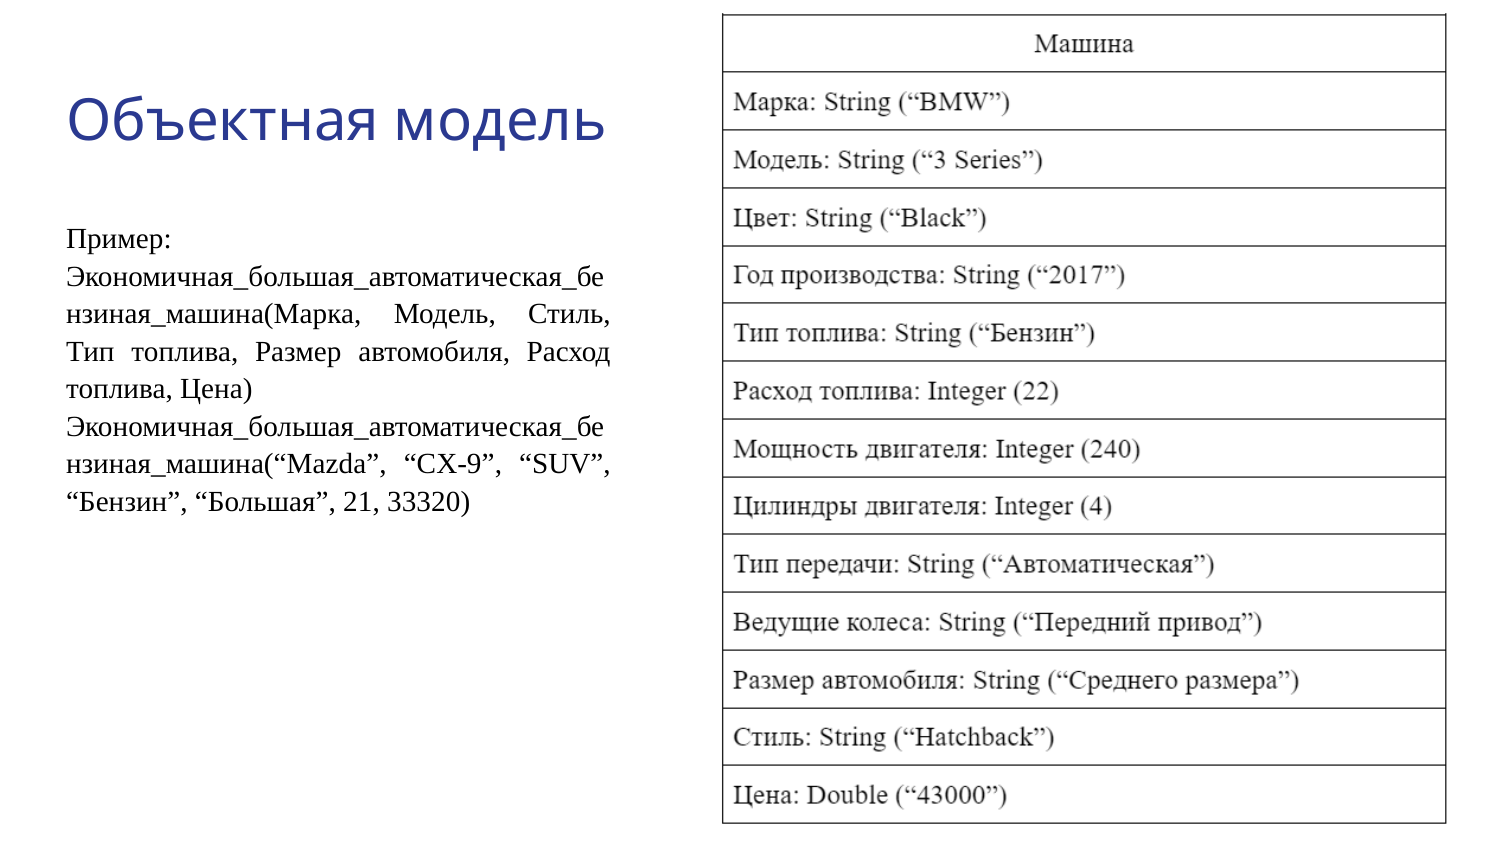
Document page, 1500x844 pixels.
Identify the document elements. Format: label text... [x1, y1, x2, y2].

list Пример: Экономичная_большая_автоматическая_бензиная_машина(Марка, Модель, Стиль, Тип топлива, Размер автомобиля, Расход топлива, Цена) Экономичная_большая_автоматическая_бензиная_машина(“Mazda”, “CX-9”, “SUV”, “Бензин”, “Большая”, 21, 33320) [51, 201, 627, 715]
picture [702, 0, 1469, 844]
title Объектная модель [51, 67, 697, 167]
